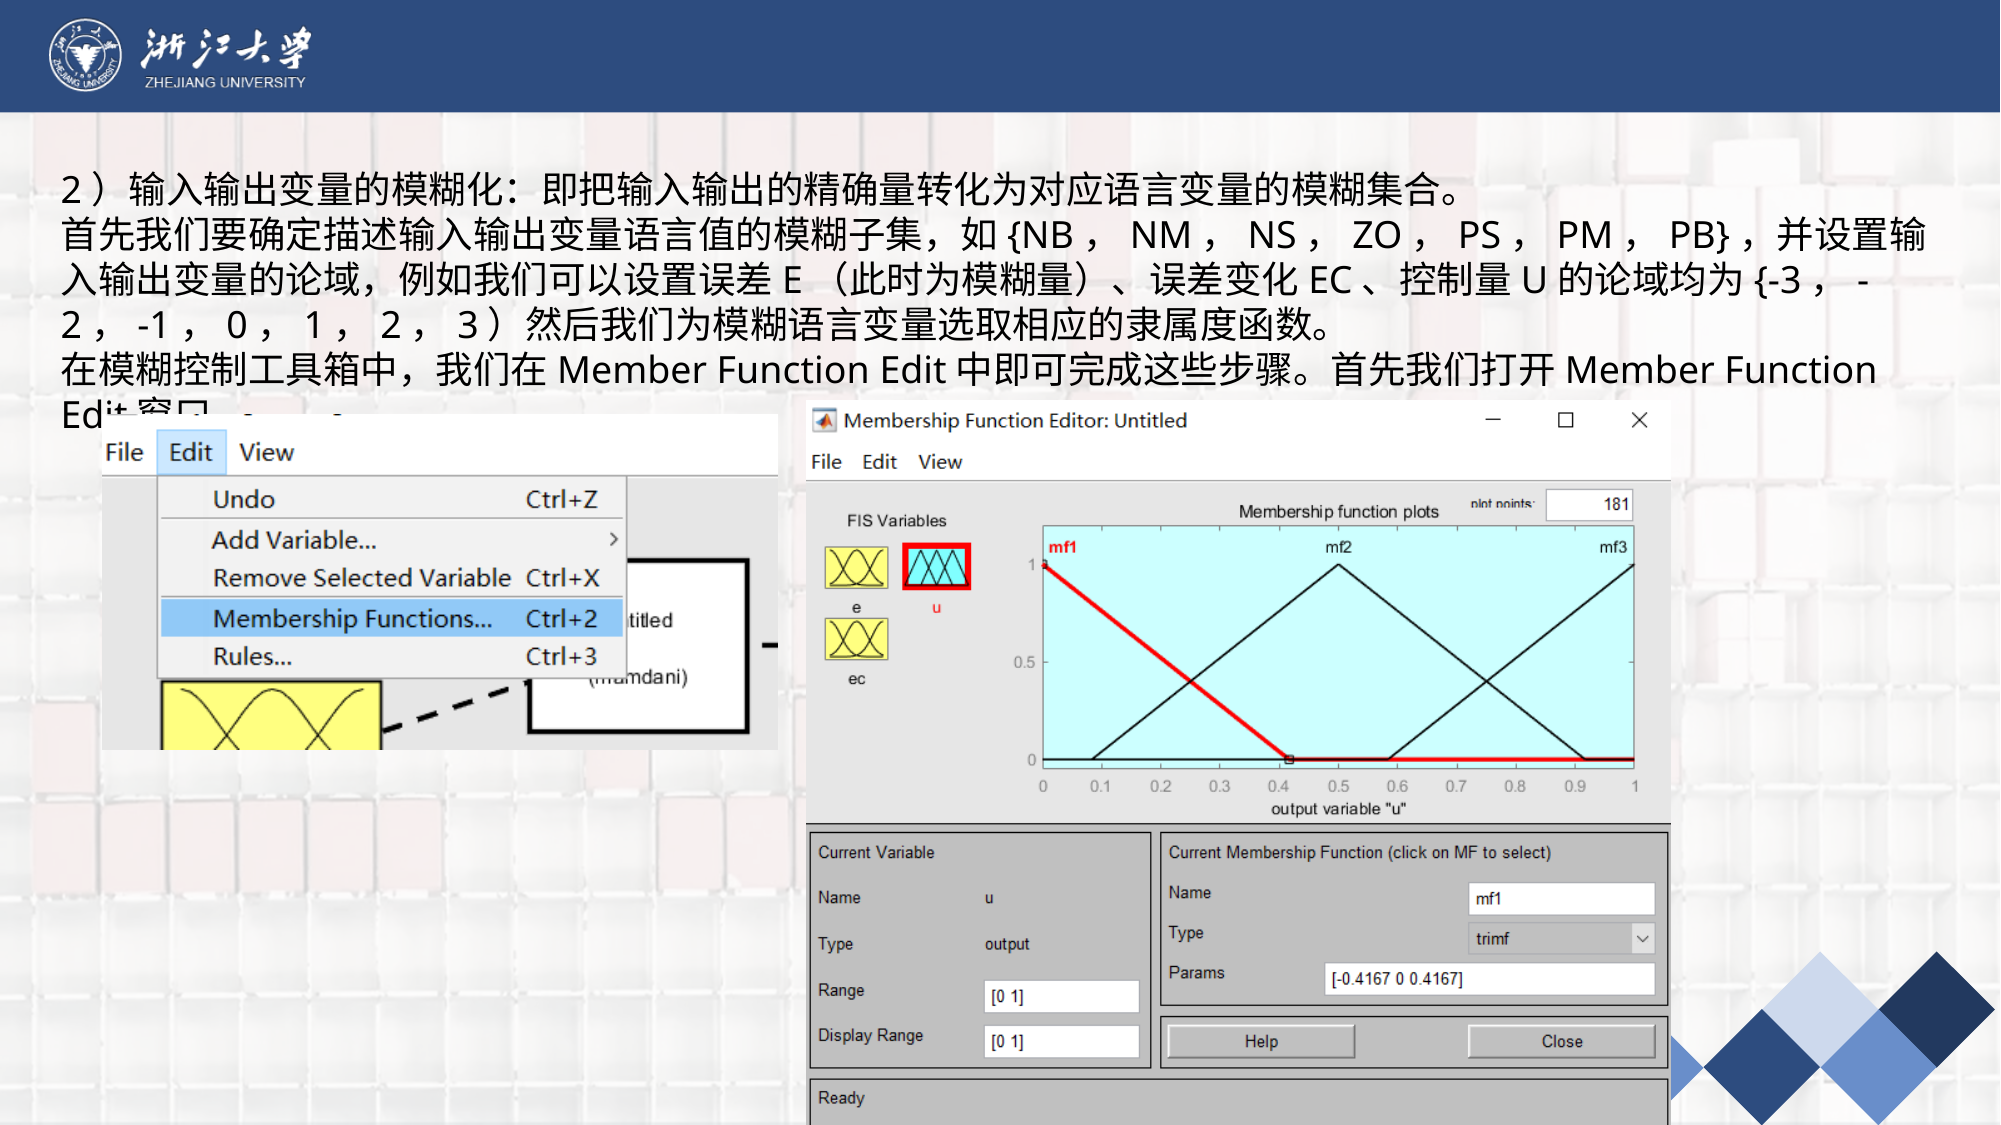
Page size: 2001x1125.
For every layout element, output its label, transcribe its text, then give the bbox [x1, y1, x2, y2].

picture [49, 16, 323, 96]
text_box 2）输入输出变量的模糊化：即把输入输出的精确量转化为对应语言变量的模糊集合。 首先我们要确定描述输入输出变量语言值的模糊子集，如{NB，NM，NS，ZO，PS，PM，PB}，并设置输入输出变量的论域，例如我们可以设置误差E（此时为模糊量）、误差变化EC、控制量U的论域均为{-3，-2，-1，0，1，2，3）然后我们为模糊语言变量选取相应的隶属度函数。 在模糊控制工具箱中，我们在Member Function Edit中即可完成这些步骤。首先我们打开Member Function Edit窗口. [45, 158, 1955, 444]
picture [806, 400, 1671, 1125]
picture [102, 414, 778, 750]
